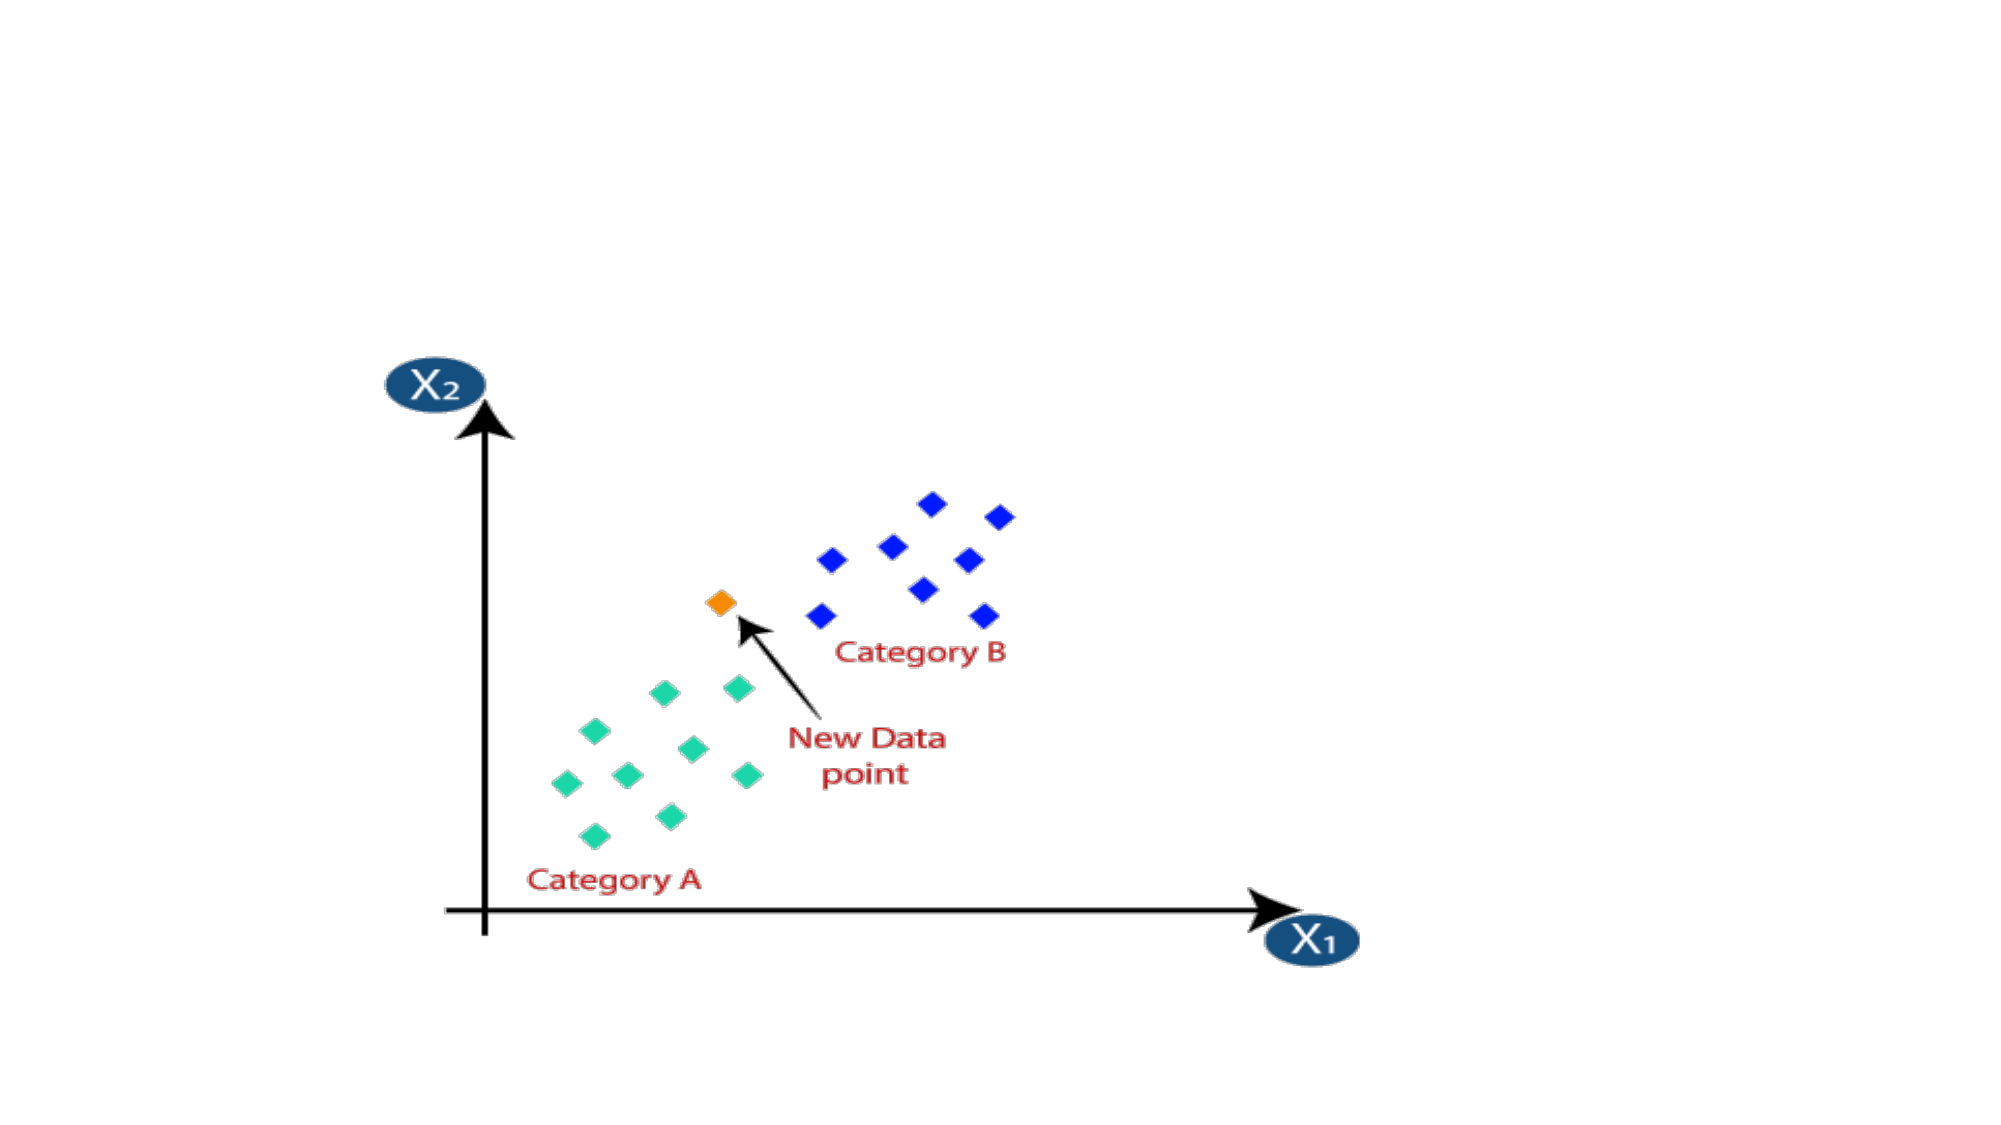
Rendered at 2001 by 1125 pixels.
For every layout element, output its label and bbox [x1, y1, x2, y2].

list [356, 343, 1391, 969]
